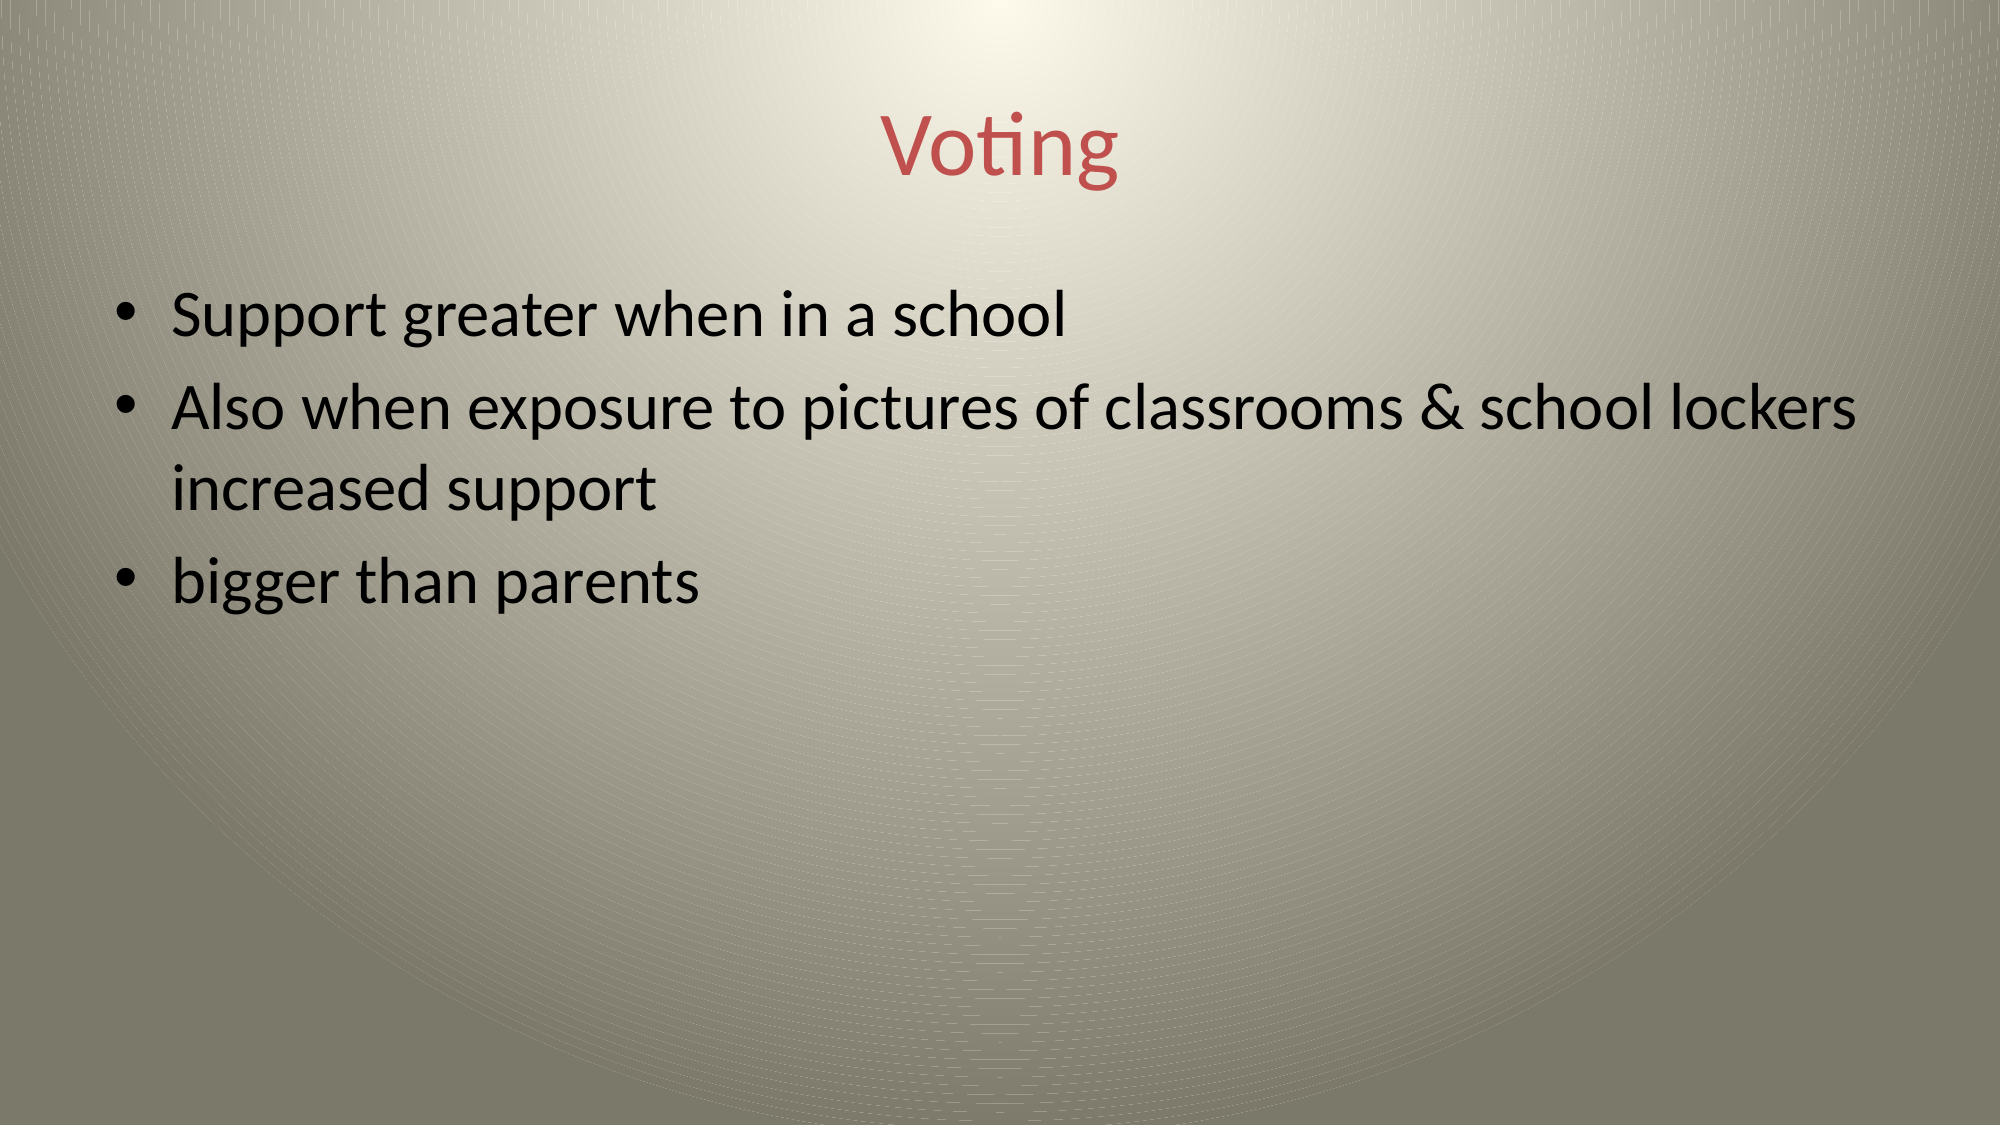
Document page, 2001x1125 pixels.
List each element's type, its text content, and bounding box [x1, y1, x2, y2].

list Support greater when in a school Also when exposure to pictures of classrooms & school lockers increased support bigger than parents [99, 262, 1900, 1005]
title Voting [99, 45, 1900, 233]
